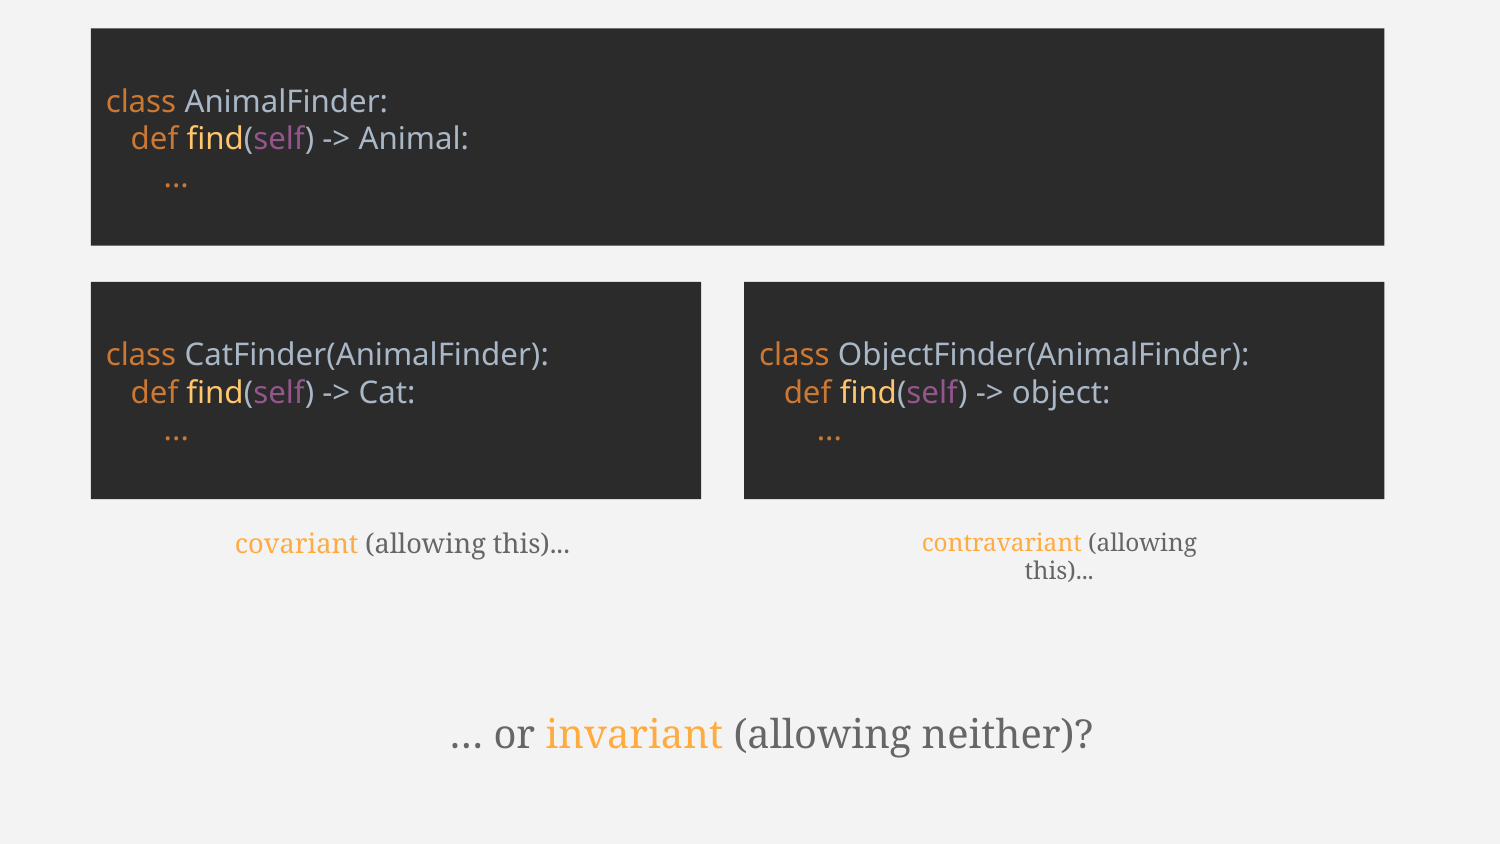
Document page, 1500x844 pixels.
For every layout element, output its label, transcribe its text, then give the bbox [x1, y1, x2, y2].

text_box class CatFinder(AnimalFinder): def find(self) -> Cat: ... [90, 281, 702, 500]
text_box class ObjectFinder(AnimalFinder): def find(self) -> object: ... [744, 281, 1385, 500]
title contravariant (allowing this)... [872, 511, 1247, 600]
text_box class AnimalFinder: def find(self) -> Animal: ... [90, 28, 1385, 246]
title covariant (allowing this)... [215, 511, 590, 600]
title … or invariant (allowing neither)? [422, 693, 1121, 782]
